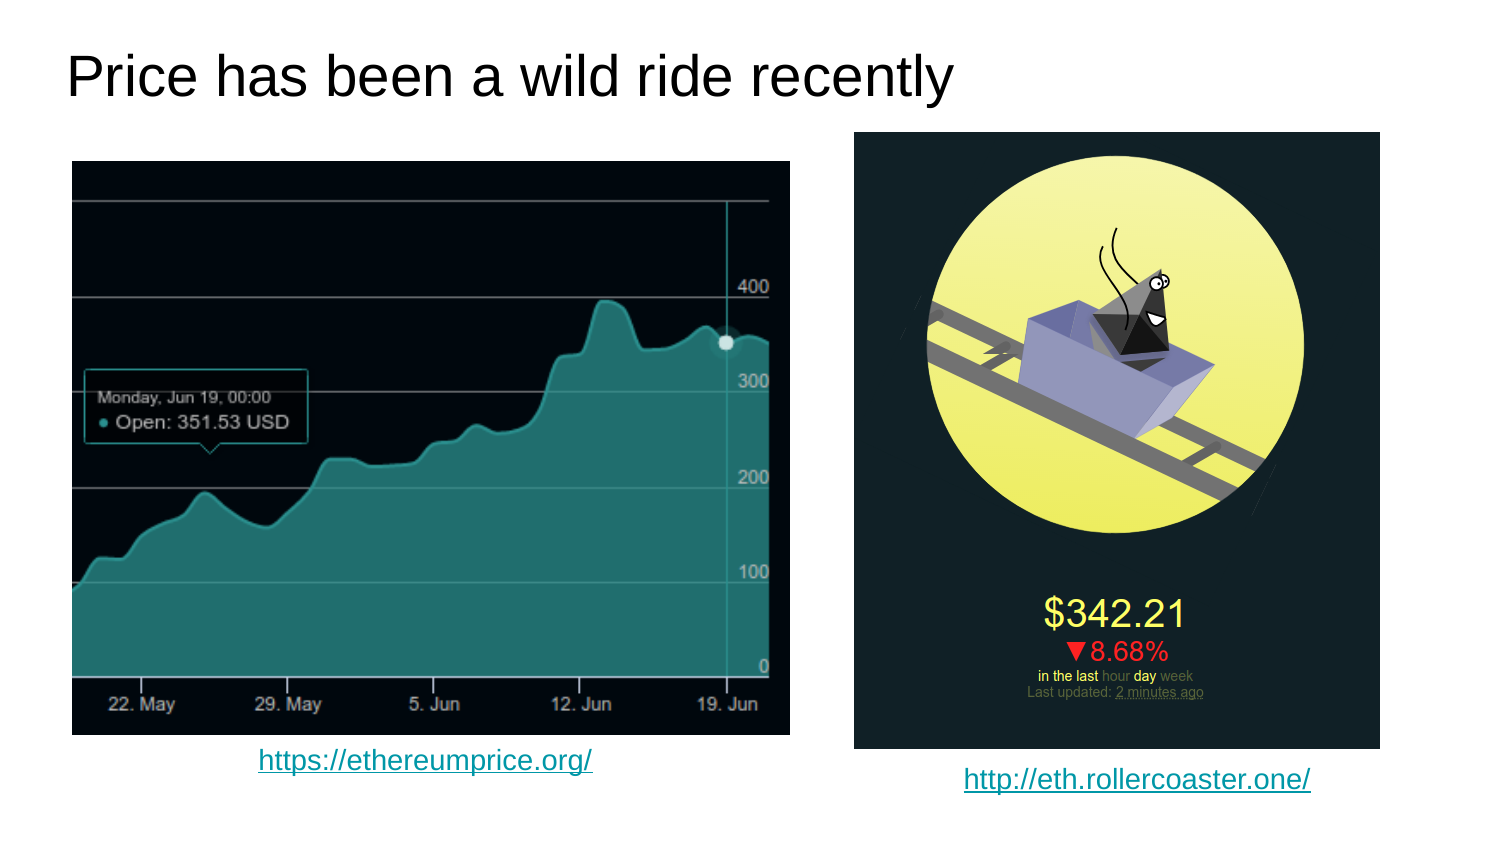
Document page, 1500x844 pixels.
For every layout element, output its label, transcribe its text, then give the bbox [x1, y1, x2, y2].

title Price has been a wild ride recently [51, 23, 1449, 117]
picture [854, 132, 1380, 749]
picture [72, 160, 791, 735]
text_box https://ethereumprice.org/ [243, 743, 641, 803]
text_box http://eth.rollercoaster.one/ [948, 757, 1346, 822]
